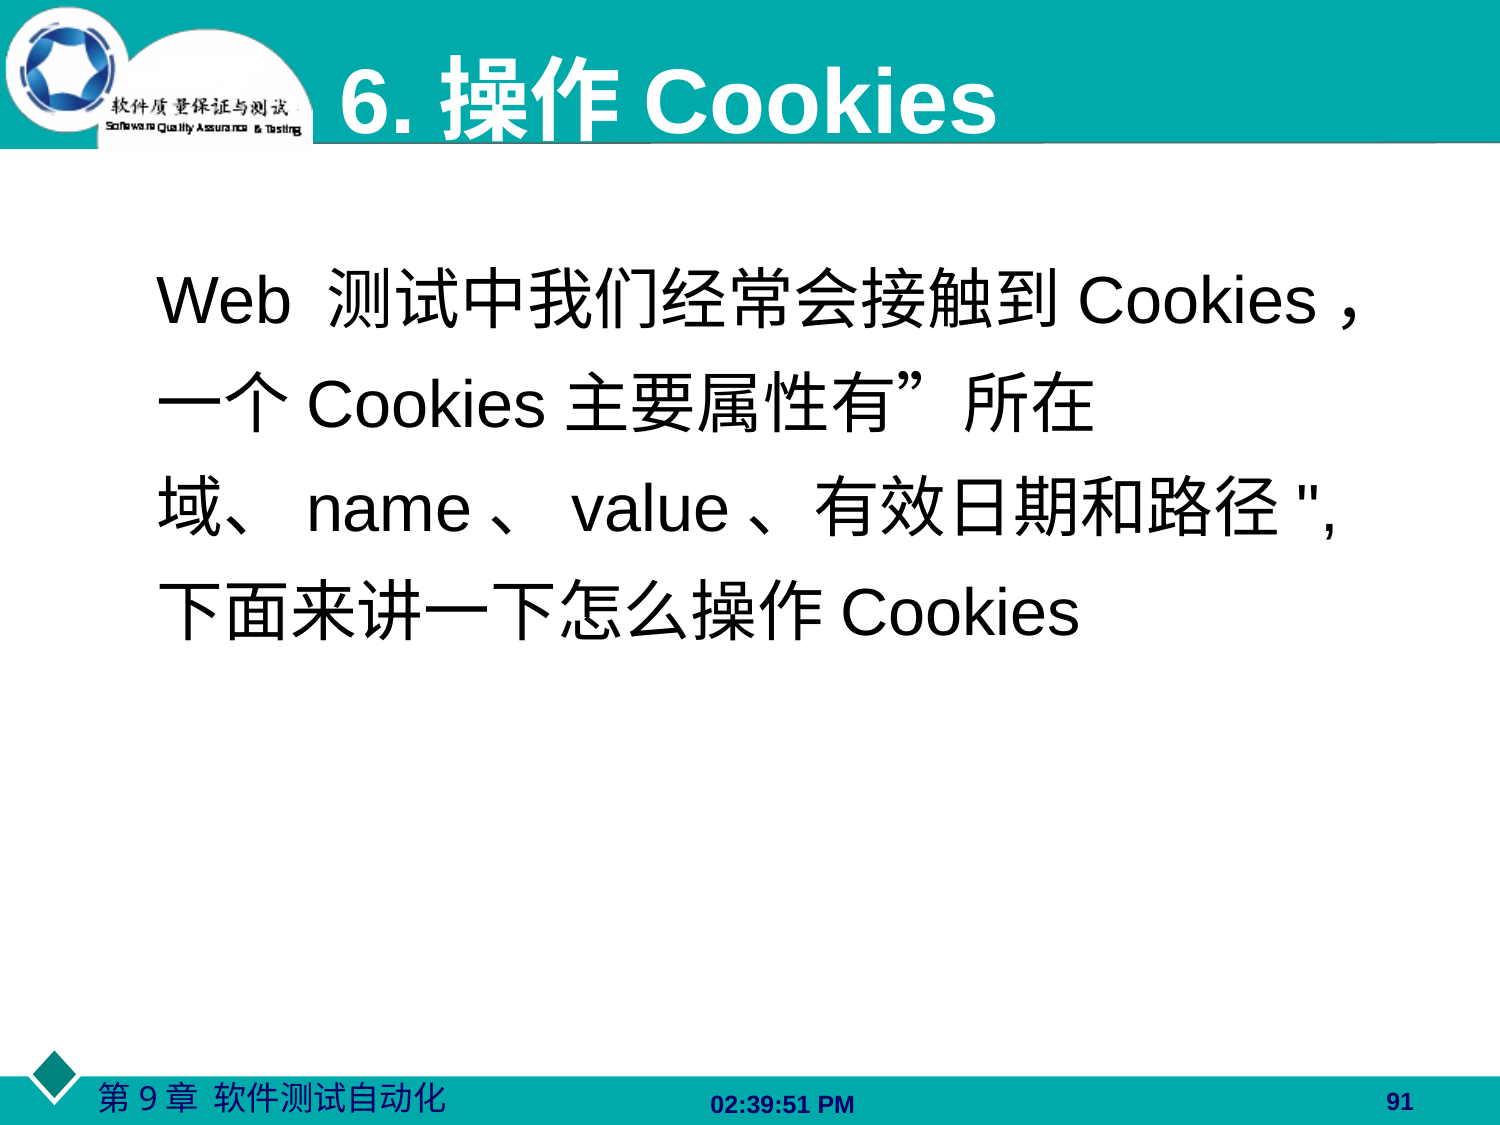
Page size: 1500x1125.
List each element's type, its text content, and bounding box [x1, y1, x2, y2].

slide_number 91 [1116, 1077, 1430, 1125]
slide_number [695, 1081, 1046, 1125]
title 6.操作Cookies [324, 30, 1500, 163]
picture [0, 0, 313, 149]
list Web 测试中我们经常会接触到Cookies，一个Cookies主要属性有”所在域、name、value、有效日期和路径",下面来讲一下怎么操作Cookies [141, 225, 1417, 1006]
